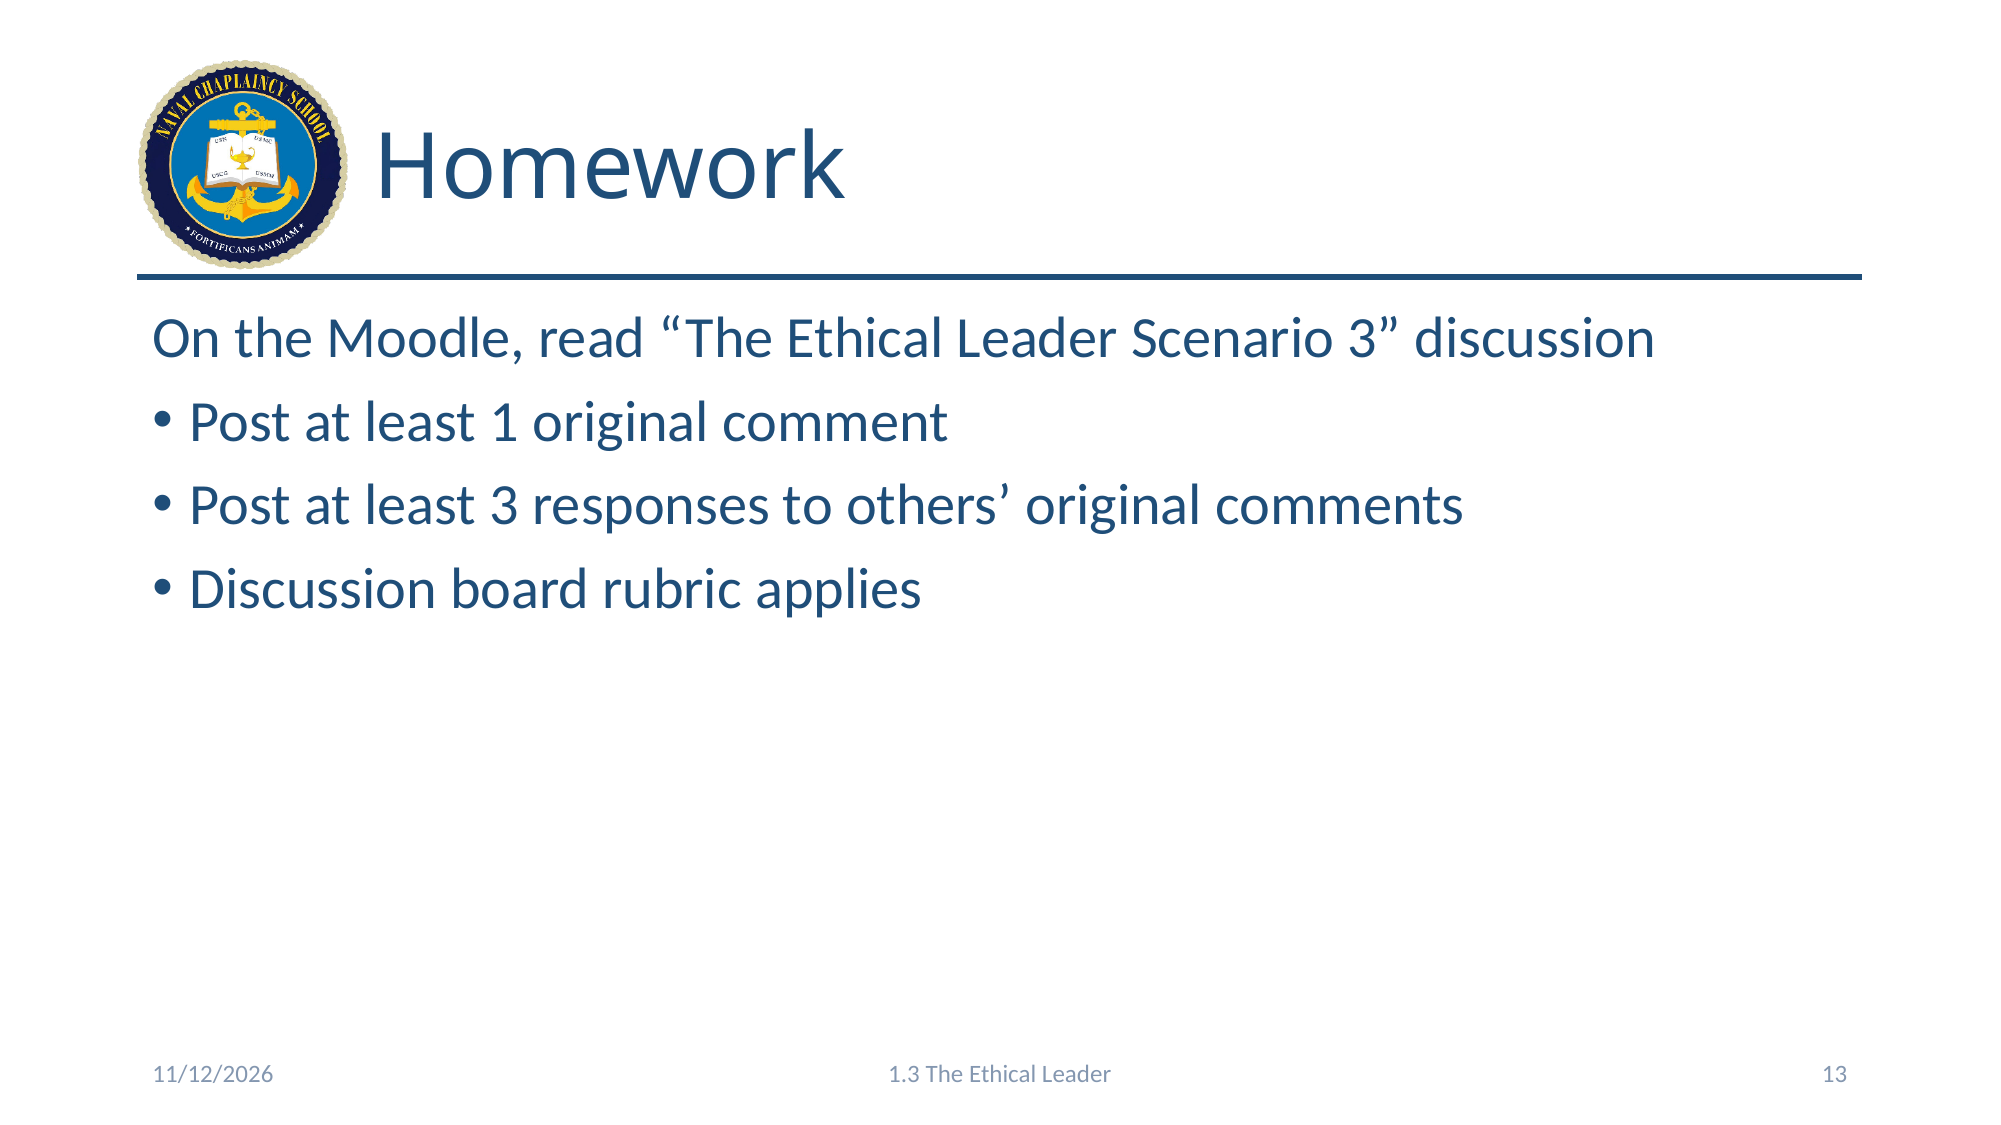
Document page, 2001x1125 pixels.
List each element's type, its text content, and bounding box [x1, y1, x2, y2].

list On the Moodle, read “The Ethical Leader Scenario 3” discussion Post at least 1 original comment Post at least 3 responses to others’ original comments Discussion board rubric applies [137, 299, 1863, 1014]
slide_number 13 [1412, 1042, 1863, 1103]
footer 1.3 The Ethical Leader [662, 1042, 1338, 1103]
picture [137, 59, 348, 270]
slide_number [137, 1042, 588, 1103]
title Homework [358, 59, 1863, 278]
